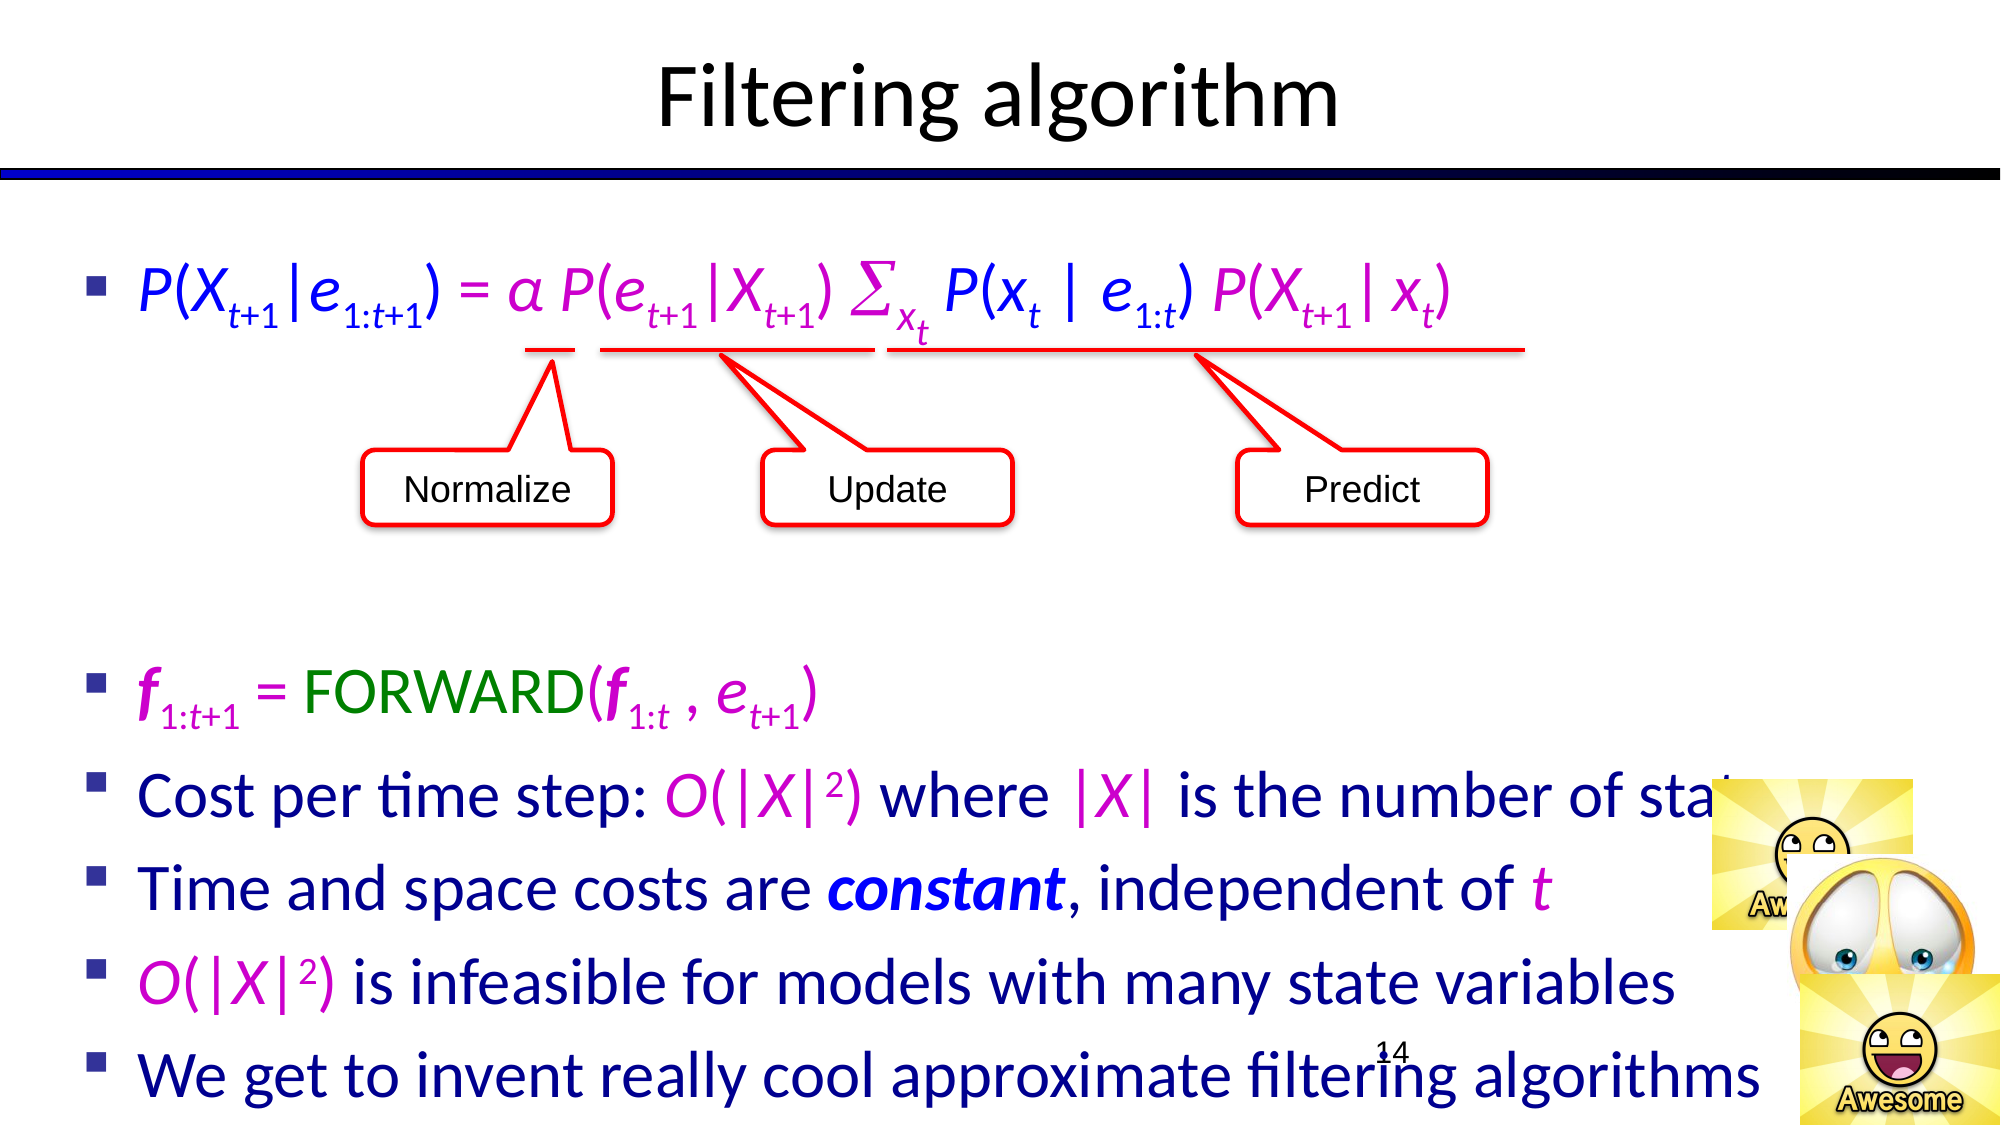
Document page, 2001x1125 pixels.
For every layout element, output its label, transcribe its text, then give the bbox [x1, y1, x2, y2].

text_box Normalize [361, 360, 614, 526]
picture [1712, 778, 2000, 1125]
title Filtering algorithm [0, 0, 2000, 184]
slide_number 14 [1074, 1024, 1426, 1103]
text_box Update [723, 359, 1014, 526]
list P(Xt+1|e1:t+1) = α P(et+1|Xt+1) xt P(xt | e1:t) P(Xt+1| xt) f1:t+1 = Forward(f1:t , et+1) Cost per time step: O(|X|2) where |X| is the number of states Time and space costs are constant, independent of t O(|X|2) is infeasible for models with many state variables We get to invent really cool approximate filtering algorithms [66, 228, 1934, 1006]
text_box Predict [1198, 359, 1489, 526]
